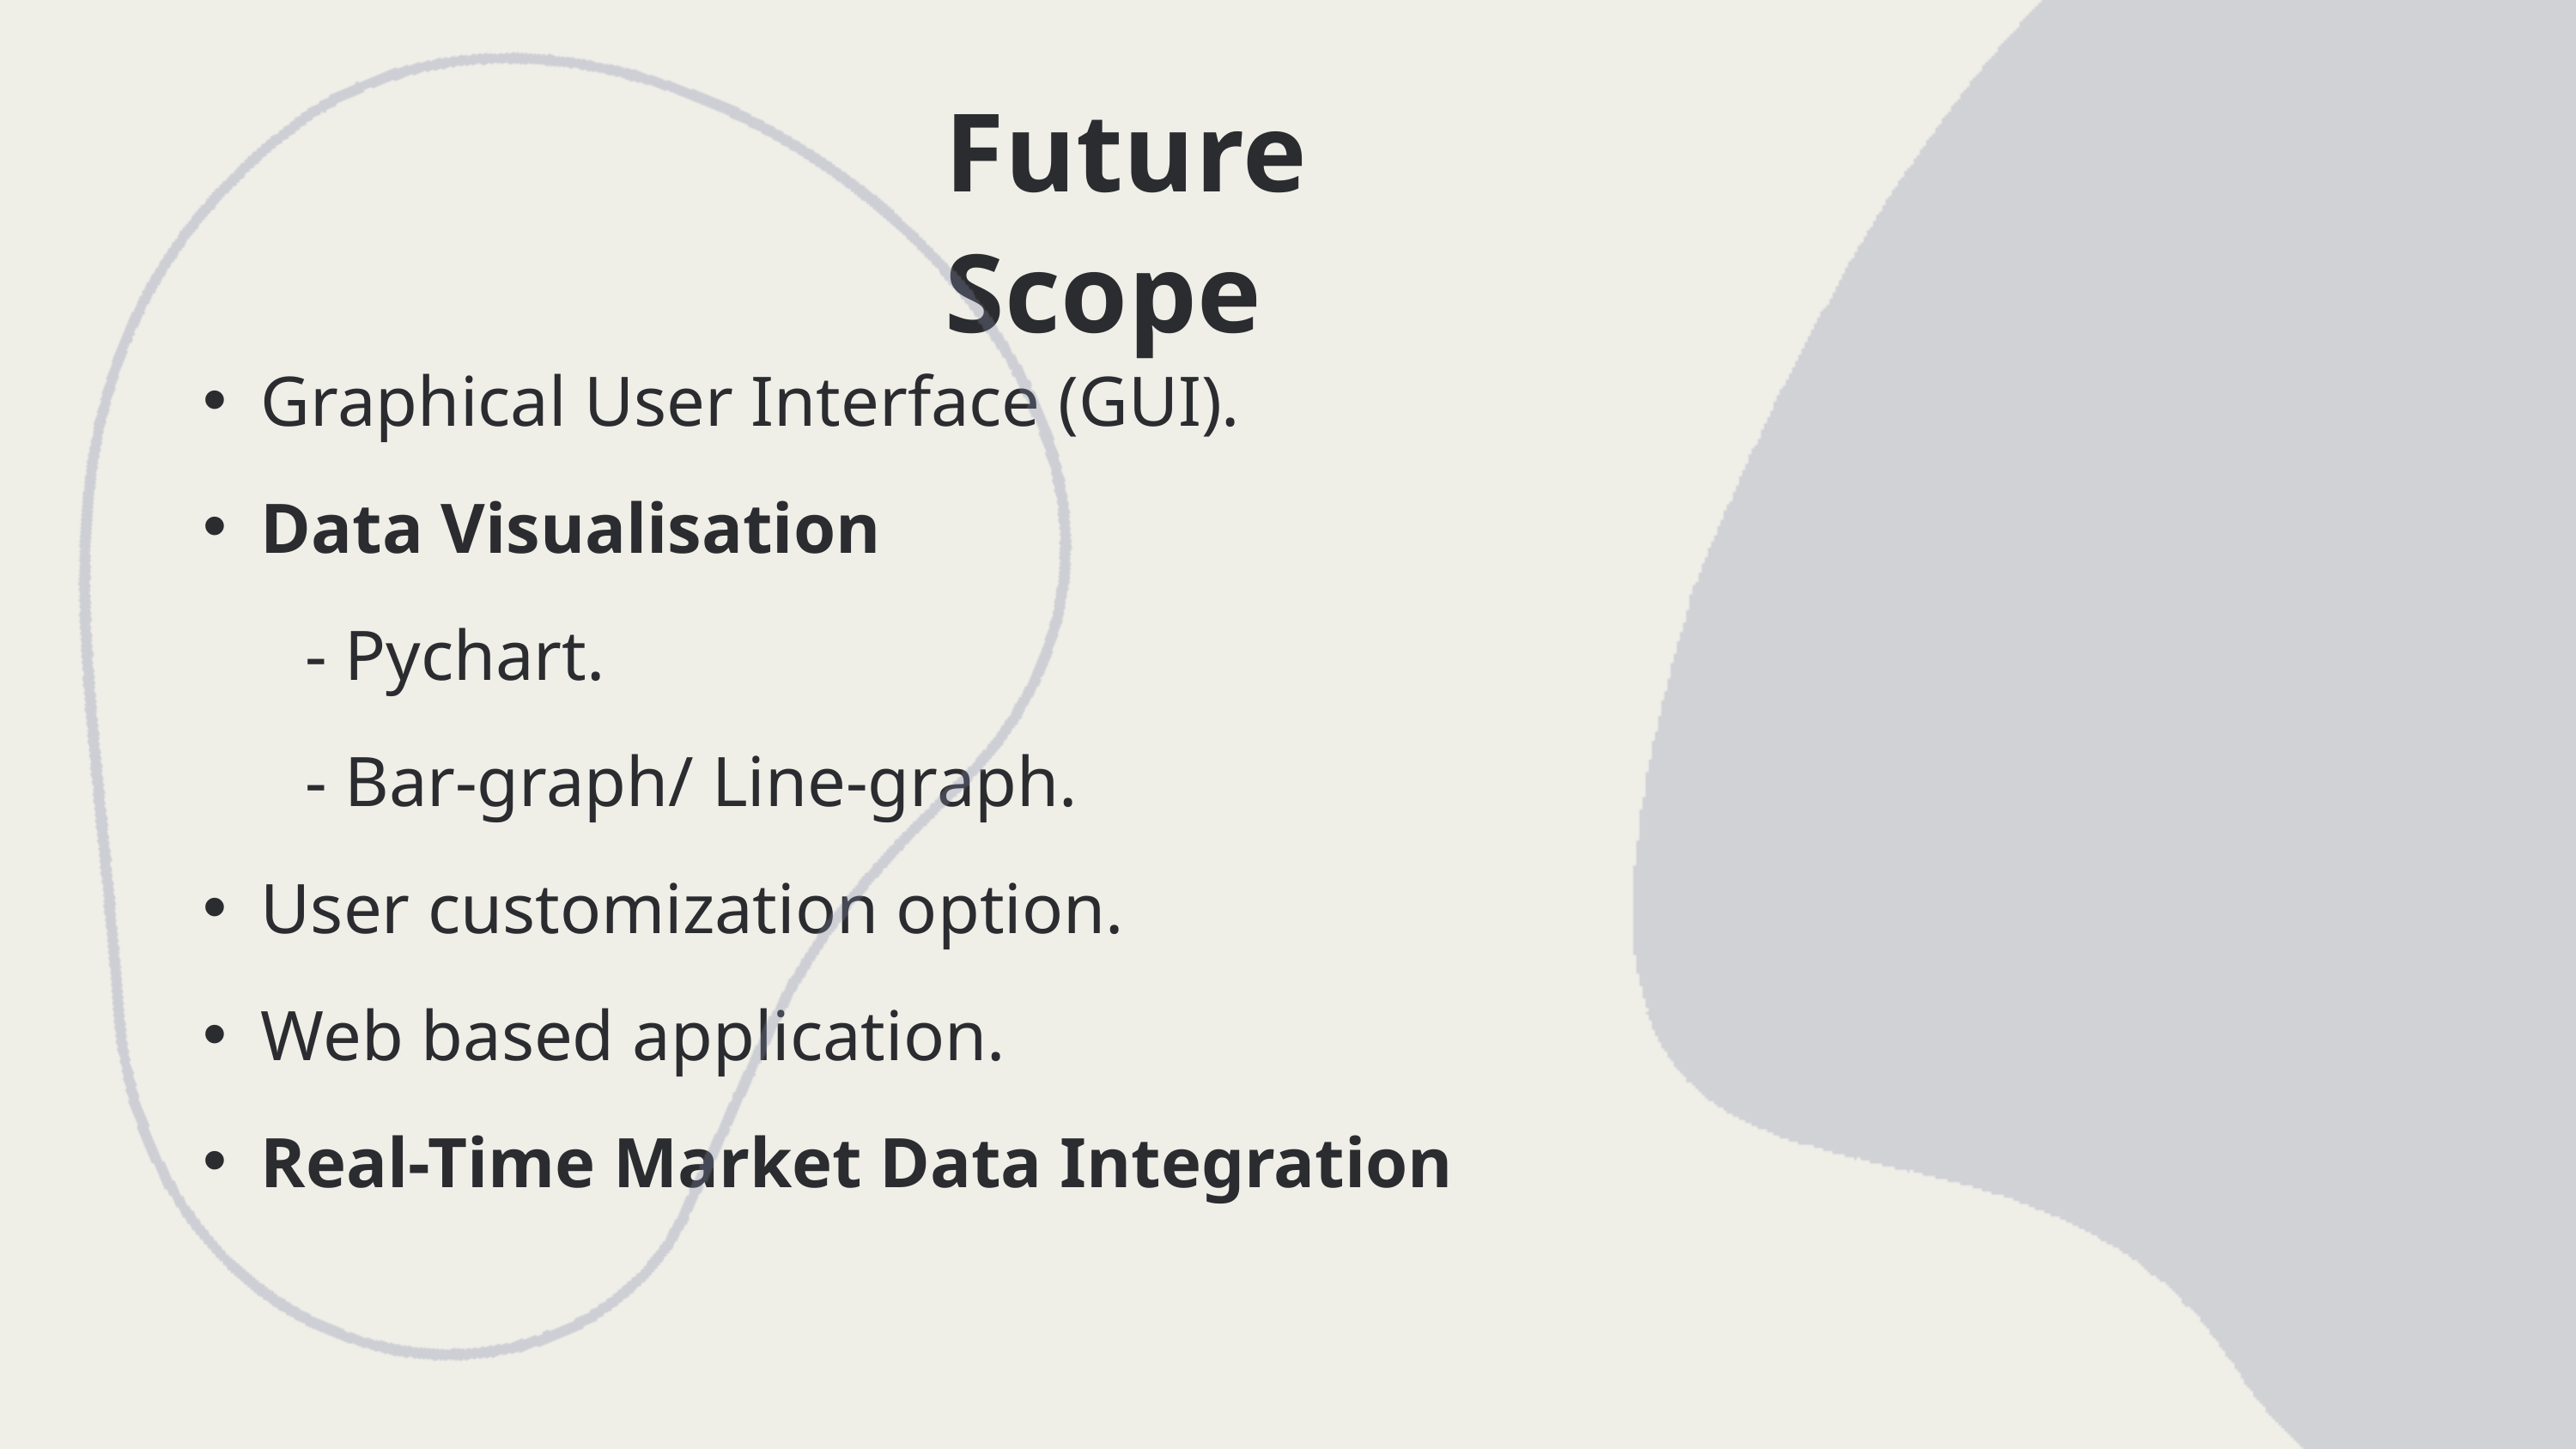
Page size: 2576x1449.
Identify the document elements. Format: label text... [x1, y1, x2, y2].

picture [1630, 0, 2576, 1449]
text_box Future Scope [945, 72, 1625, 355]
text_box Graphical User Interface (GUI). Data Visualisation - Pychart. - Bar-graph/ Line-graph. User customization option. Web based application. Real-Time Market Data Integration [1185, 312, 1517, 1202]
picture [0, 116, 1182, 1238]
